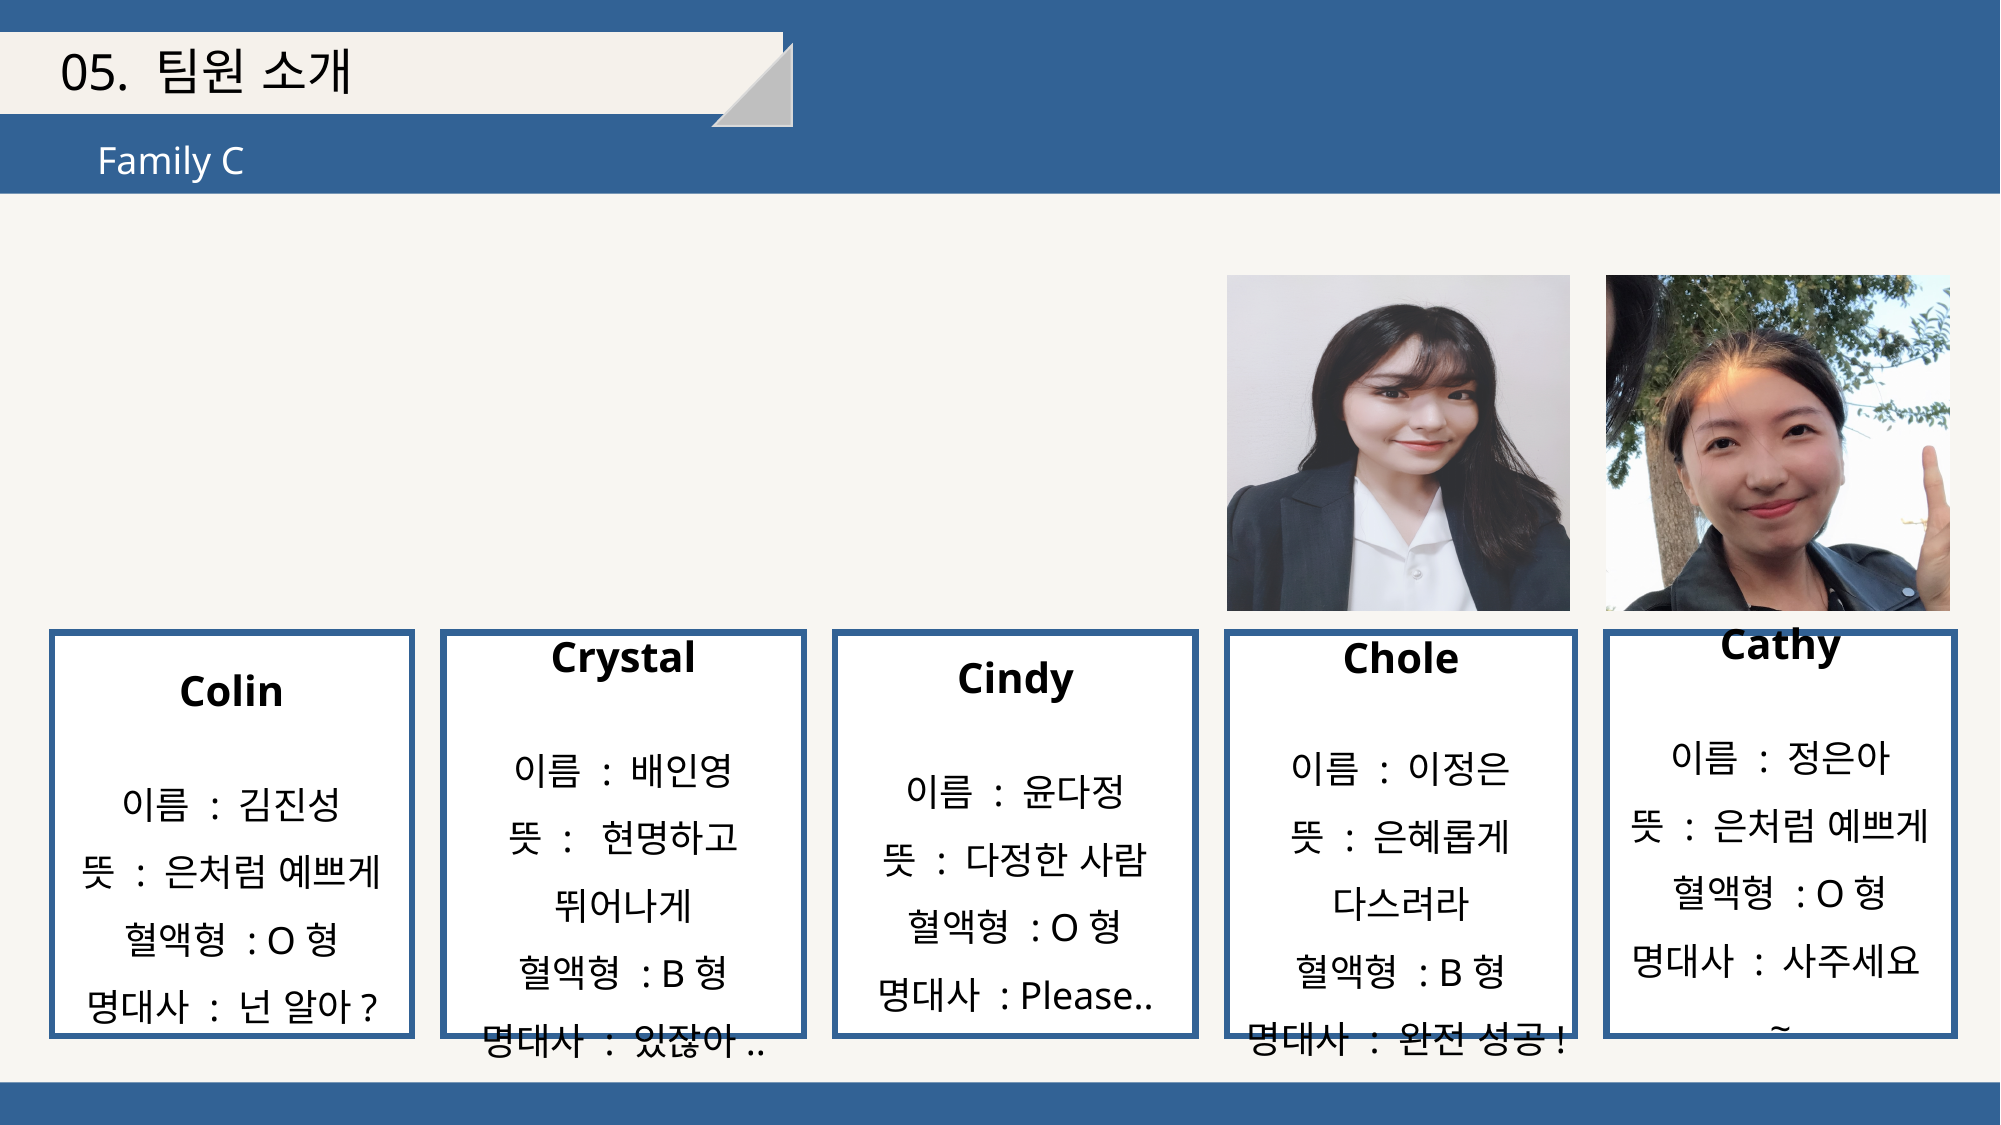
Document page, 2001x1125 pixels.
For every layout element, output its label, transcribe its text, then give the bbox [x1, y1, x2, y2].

text_box [0, 192, 2000, 1084]
text_box Chole 이름 : 이정은 뜻 : 은혜롭게 다스려라 혈액형 : B형 명대사 : 완전 성공! [1226, 631, 1576, 1037]
picture [1606, 275, 1950, 612]
picture [1227, 275, 1570, 612]
text_box Colin 이름 : 김진성 뜻 : 은처럼 예쁘게 혈액형 : O형 명대사 : 넌 알아? [51, 631, 413, 1037]
text_box Crystal 이름 : 배인영 뜻 : 현명하고 뛰어나게 혈액형 : B형 명대사 : 있잖아.. [442, 631, 805, 1037]
text_box [0, 32, 783, 114]
text_box Family C [82, 129, 260, 190]
text_box Cindy 이름 : 윤다정 뜻 : 다정한 사람 혈액형 : O형 명대사 : Please.. [834, 631, 1197, 1037]
text_box 05. 팀원 소개 [45, 32, 369, 108]
text_box Cathy 이름 : 정은아 뜻 : 은처럼 예쁘게 혈액형 : O형 명대사 : 사주세요~ [1606, 631, 1956, 1037]
text_box [711, 42, 793, 127]
